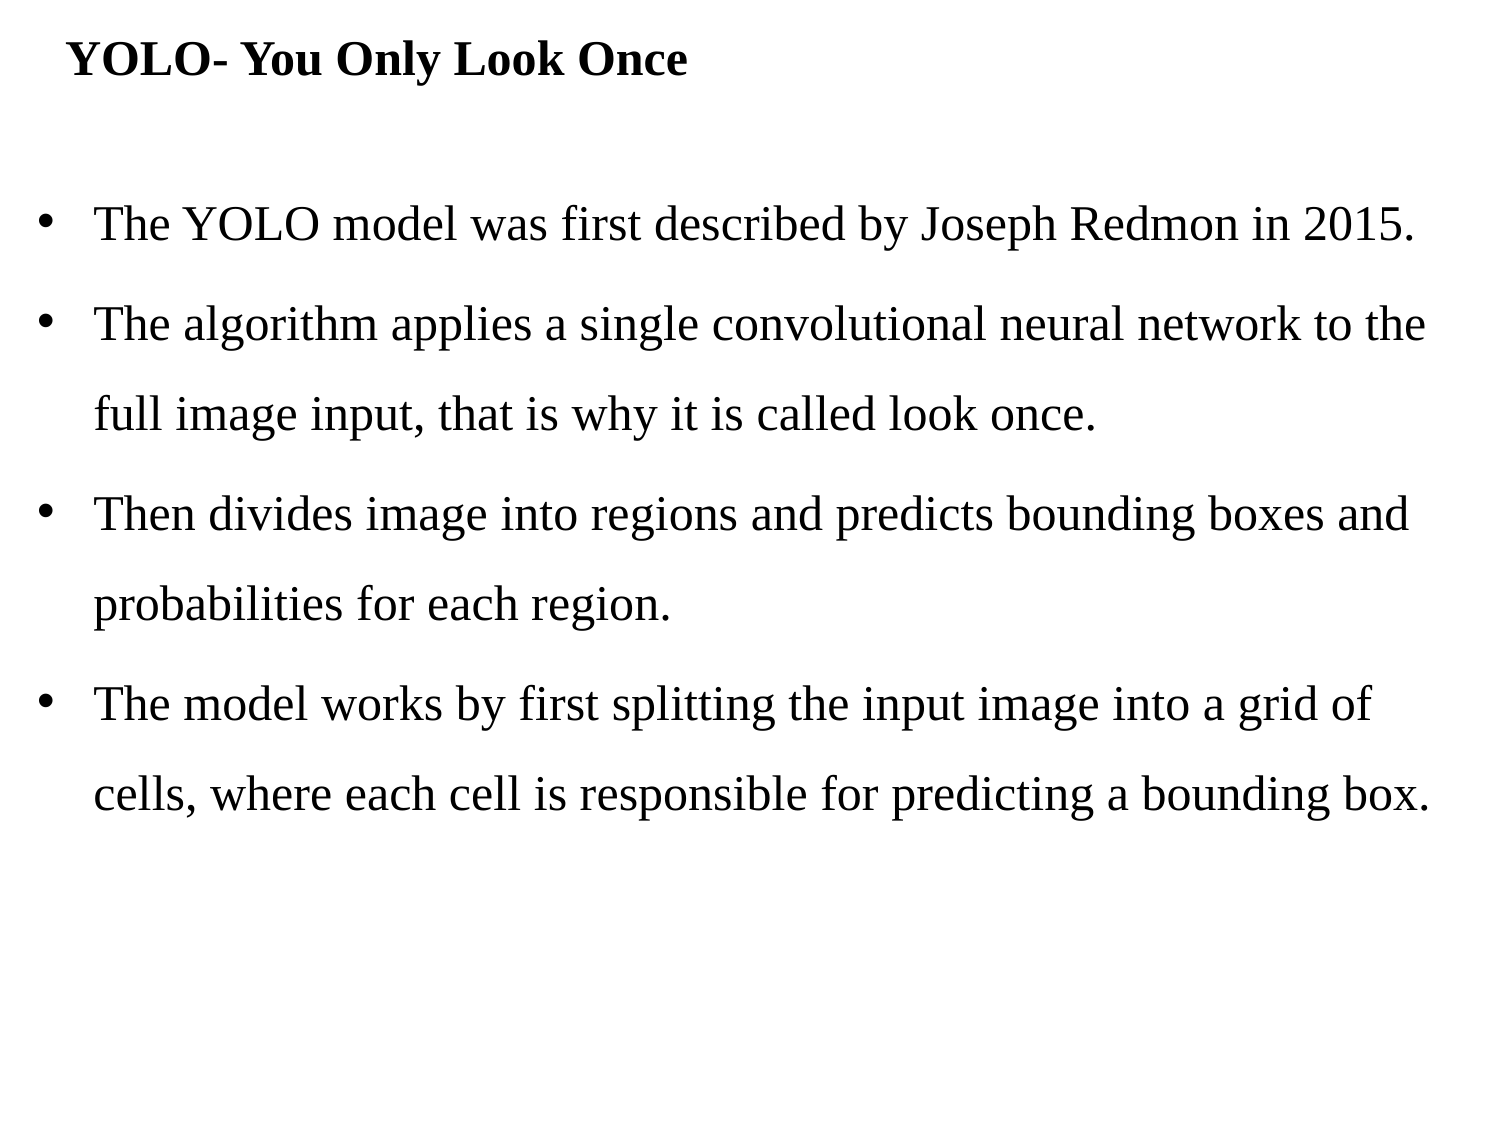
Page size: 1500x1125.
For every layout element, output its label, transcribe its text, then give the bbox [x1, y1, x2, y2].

title YOLO- You Only Look Once [50, 0, 1500, 149]
list The YOLO model was first described by Joseph Redmon in 2015. The algorithm applies a single convolutional neural network to the full image input, that is why it is called look once. Then divides image into regions and predicts bounding boxes and probabilities for each region. The model works by first splitting the input image into a grid of cells, where each cell is responsible for predicting a bounding box. [22, 152, 1463, 1013]
